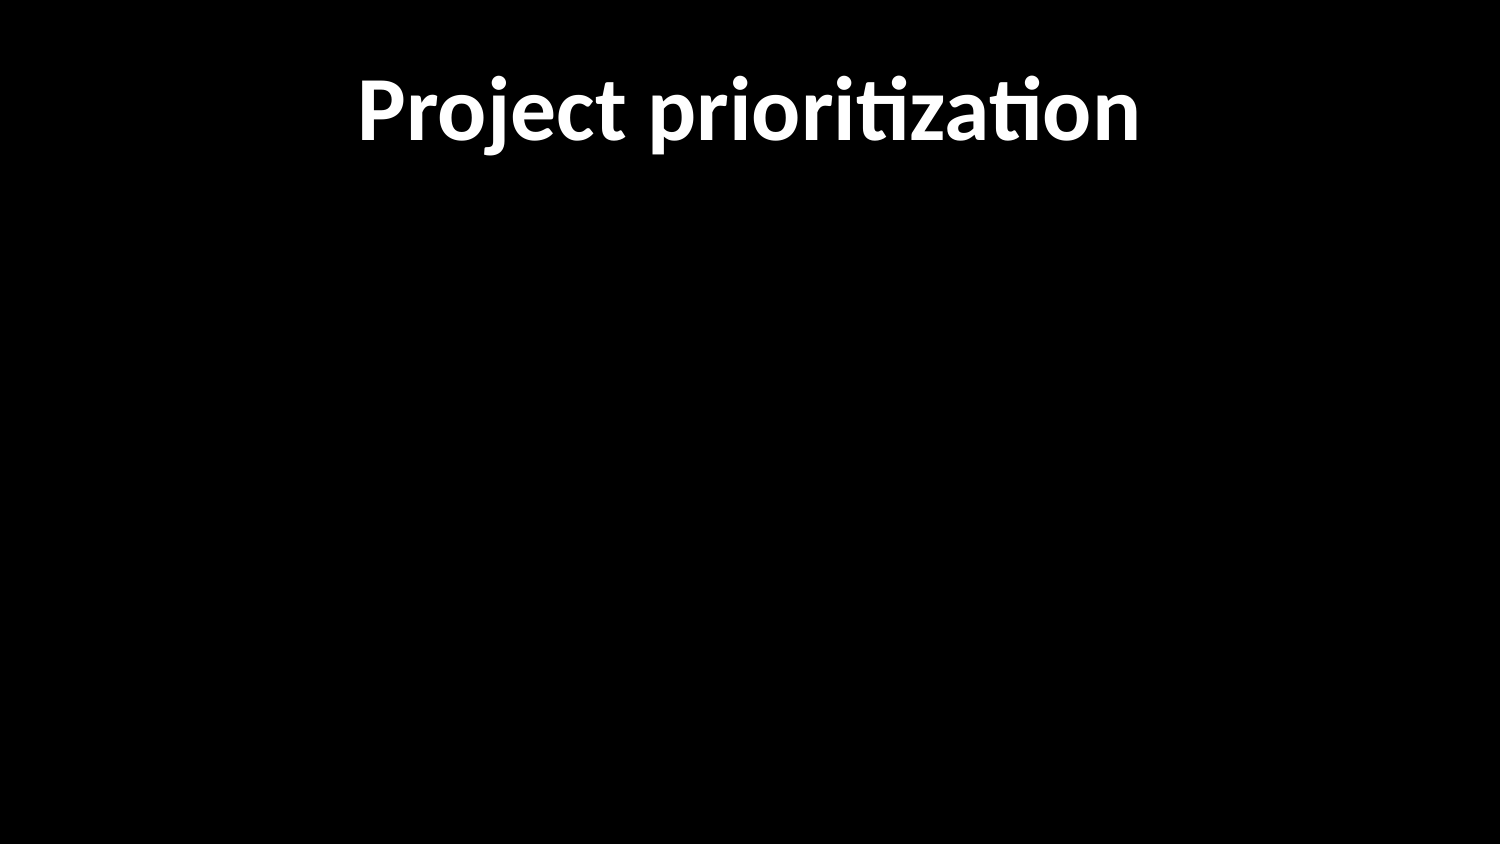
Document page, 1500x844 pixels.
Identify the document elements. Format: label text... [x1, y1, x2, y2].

title Project prioritization [75, 33, 1425, 175]
